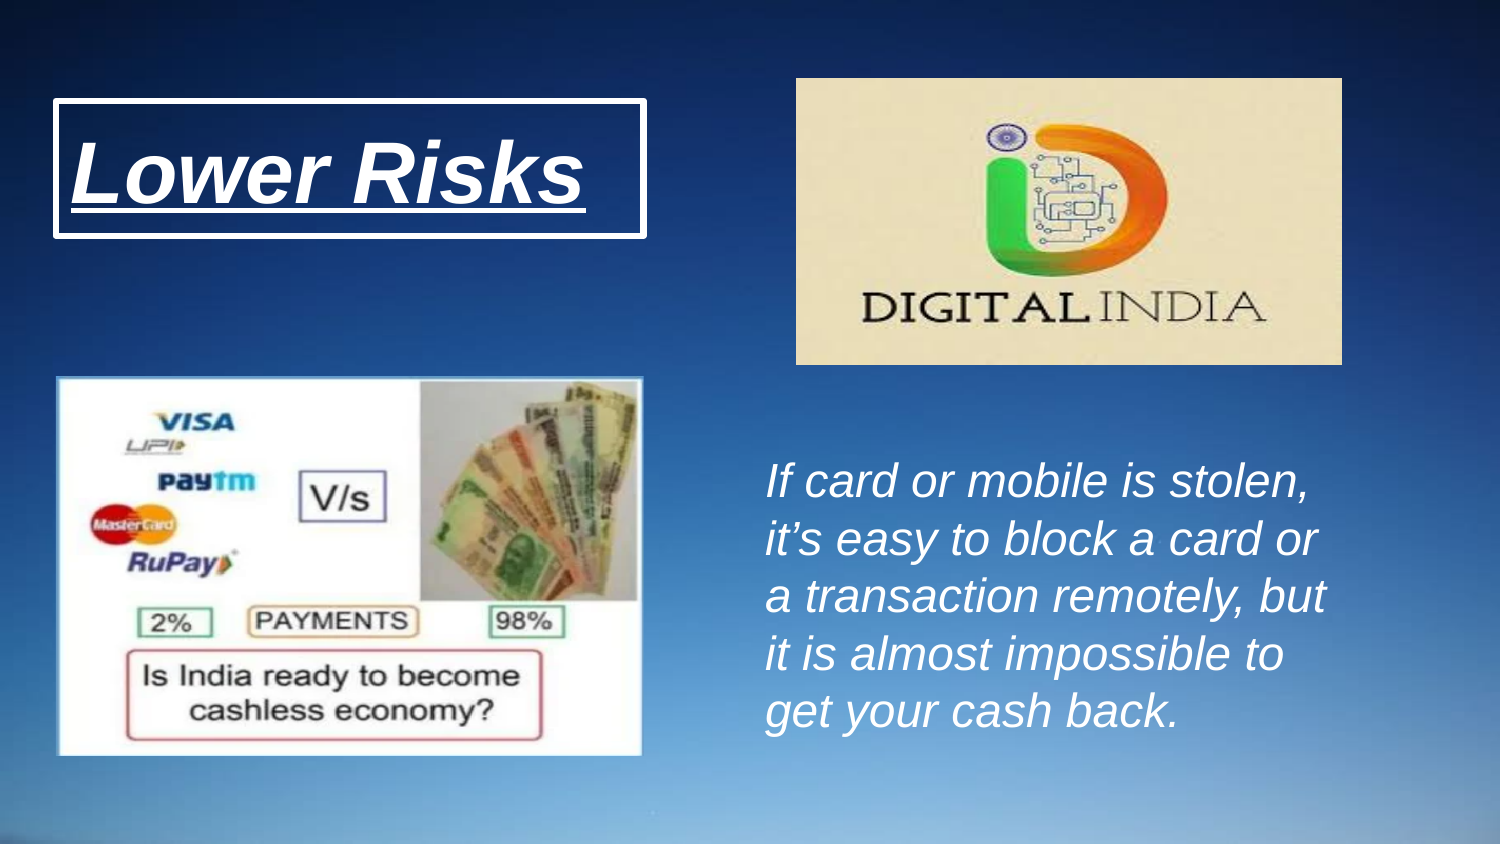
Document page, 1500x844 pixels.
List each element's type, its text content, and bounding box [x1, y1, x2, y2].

text_box If card or mobile is stolen, it’s easy to block a card or a transaction remotely, but it is almost impossible to get your cash back. [749, 434, 1368, 753]
text_box Lower Risks [55, 100, 644, 236]
picture [0, 0, 1500, 844]
